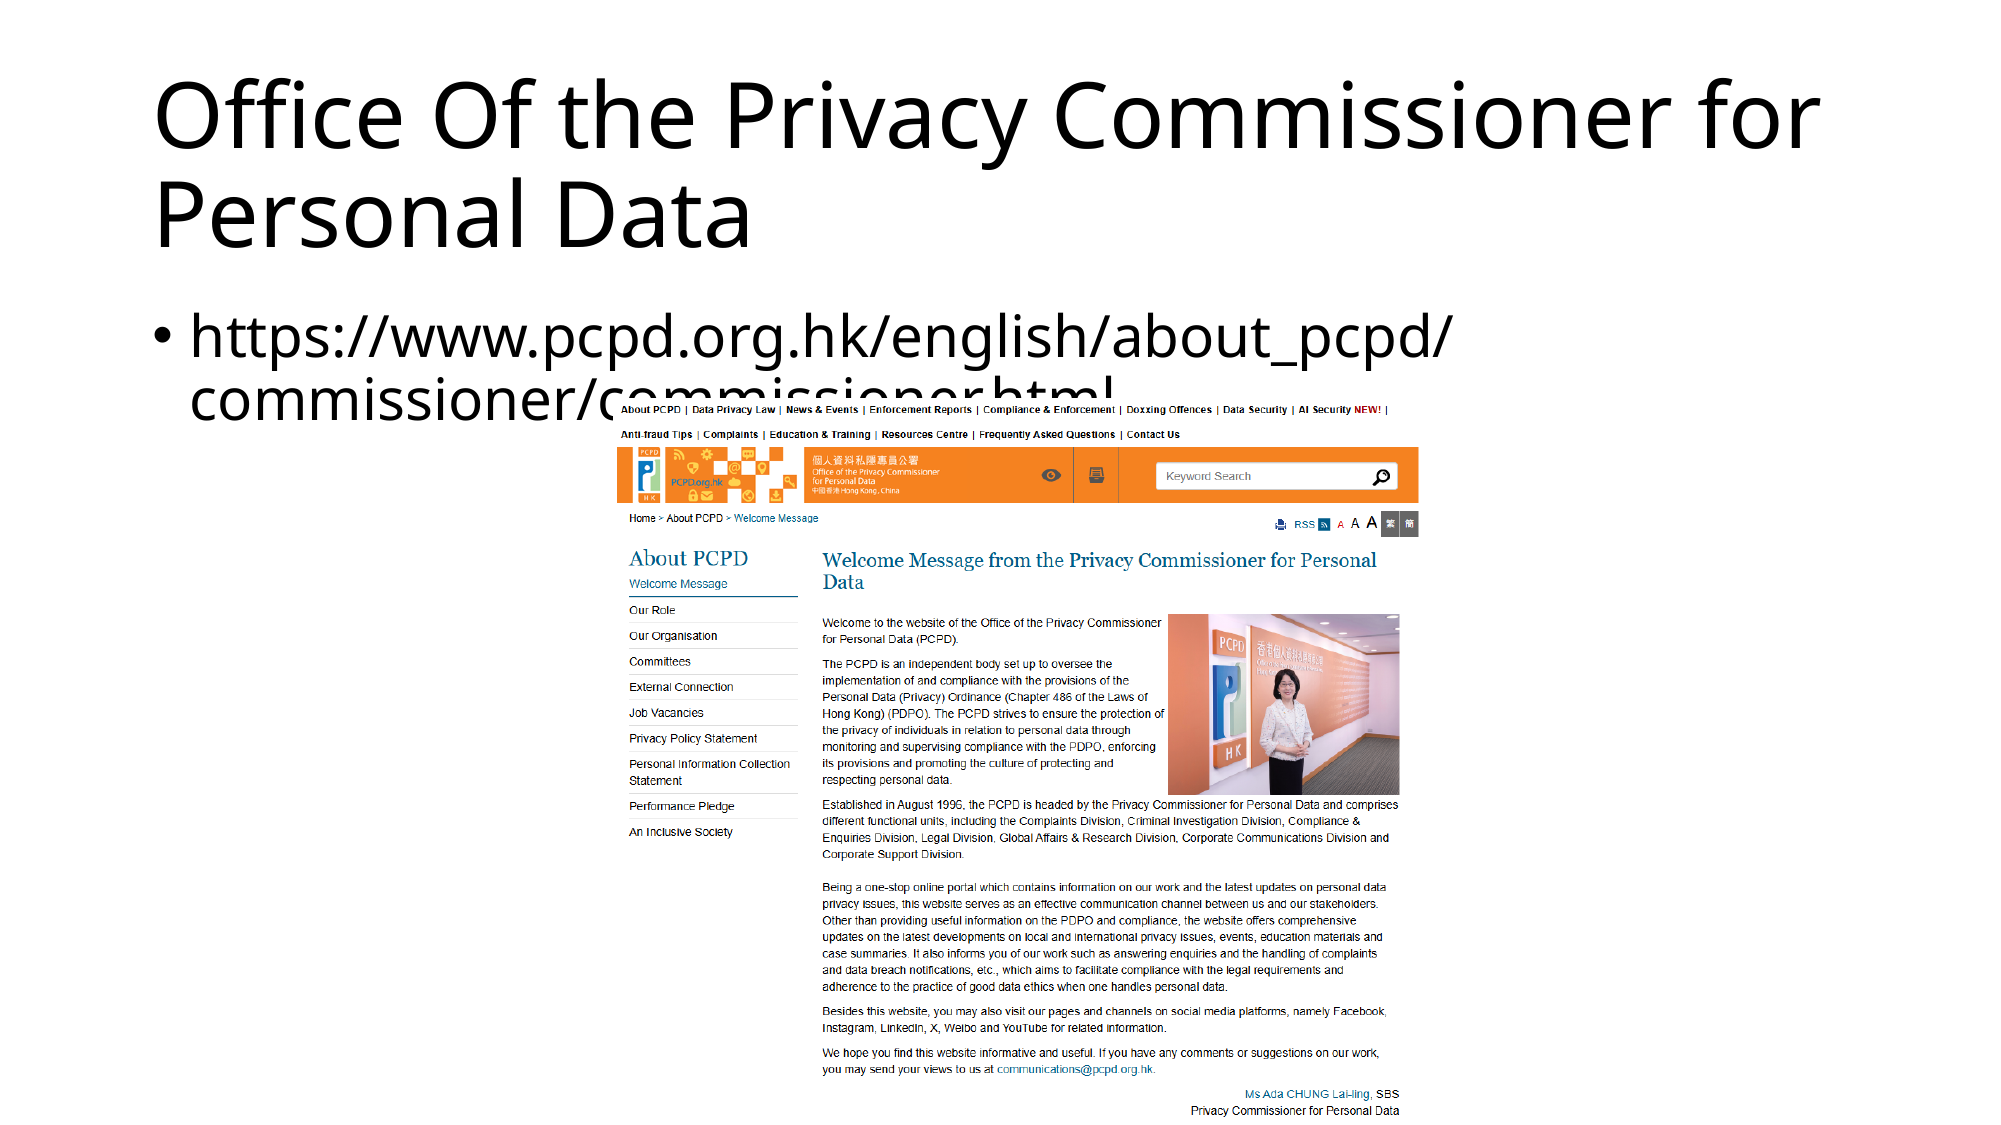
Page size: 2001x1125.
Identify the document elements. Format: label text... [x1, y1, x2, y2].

list https://www.pcpd.org.hk/english/about_pcpd/commissioner/commissioner.html [137, 299, 1863, 1014]
picture [612, 398, 1420, 1125]
title Office Of the Privacy Commissioner for Personal Data [137, 59, 1863, 278]
